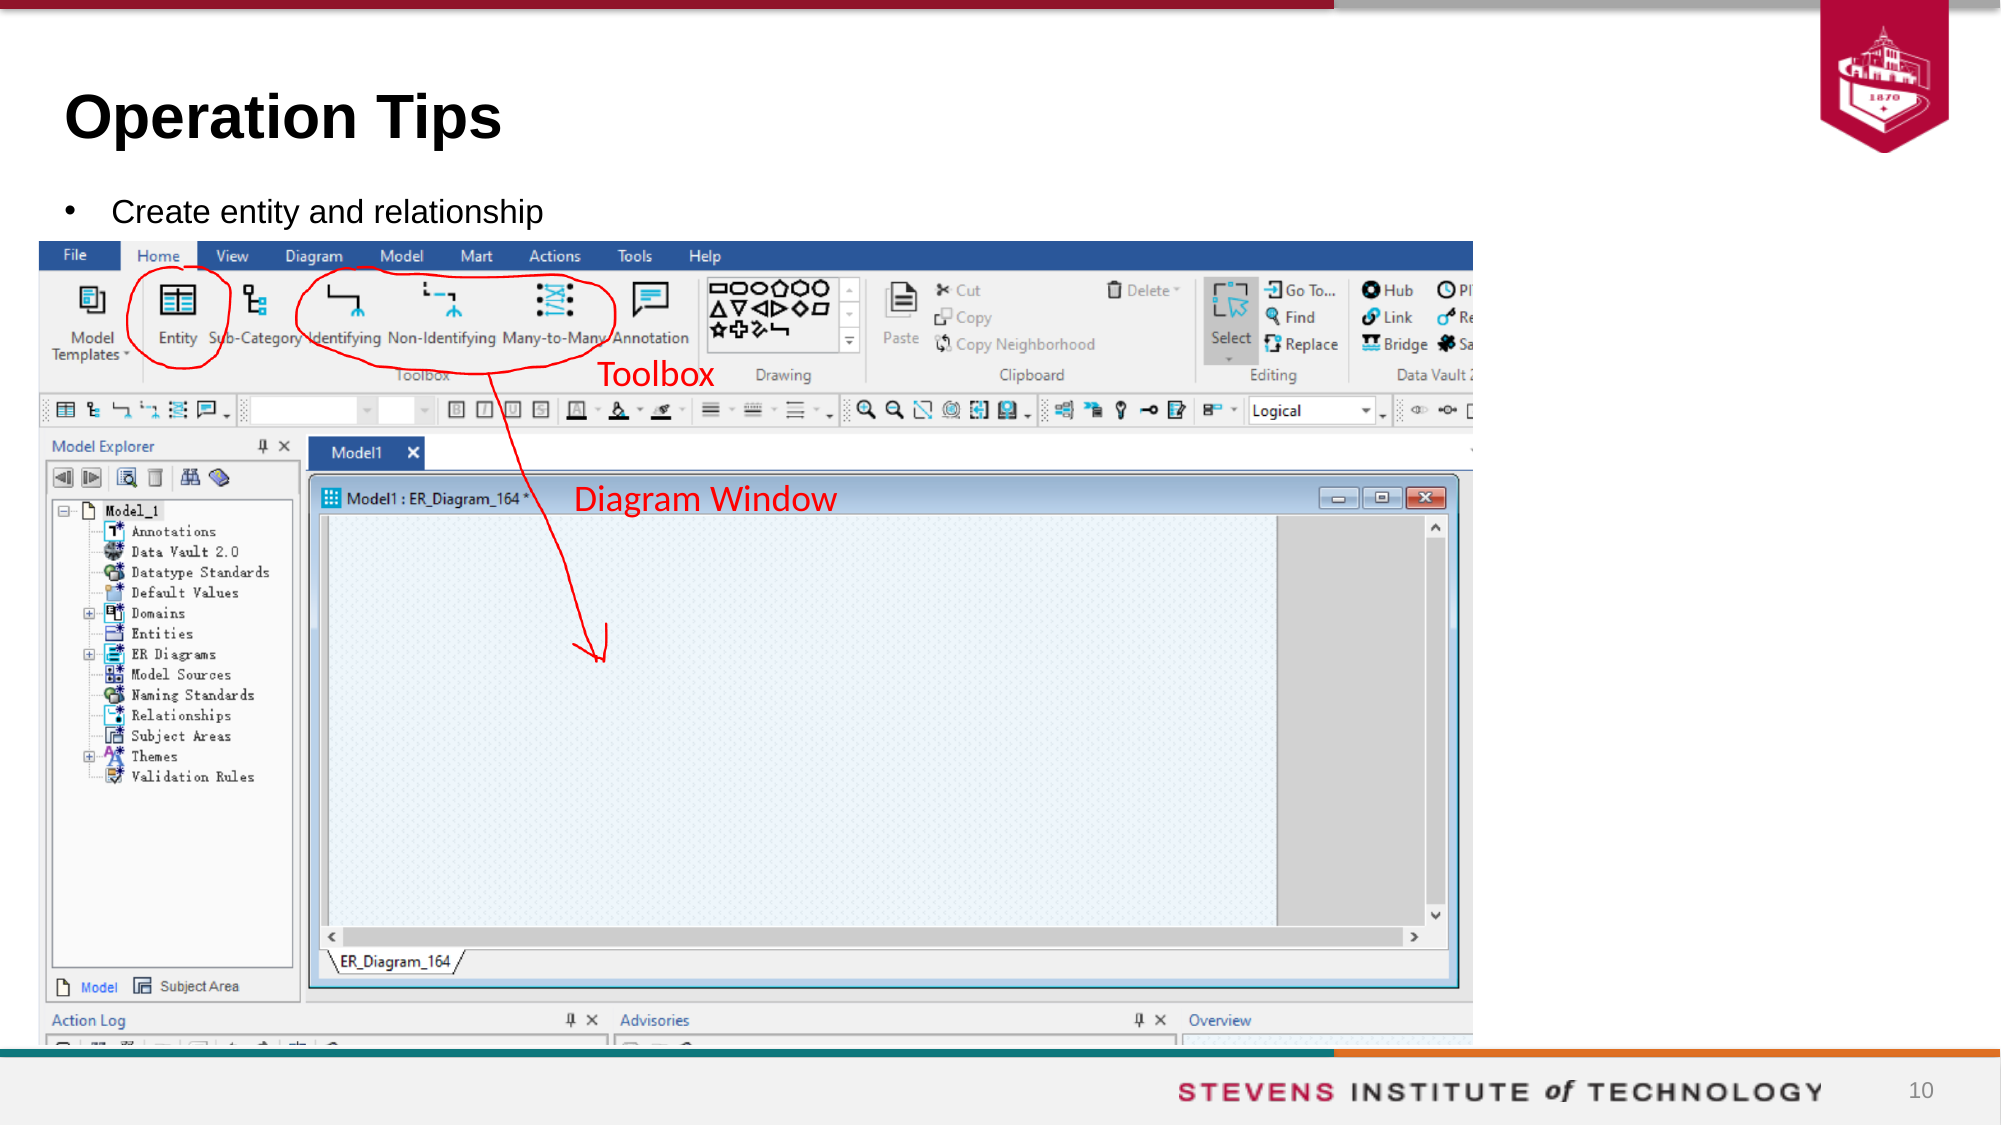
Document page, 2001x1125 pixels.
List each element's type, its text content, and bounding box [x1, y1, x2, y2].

text_box Create entity and relationship [49, 182, 756, 234]
title Operation Tips [49, 68, 1647, 157]
slide_number 10 [1869, 1059, 1974, 1120]
picture [38, 235, 1474, 1046]
